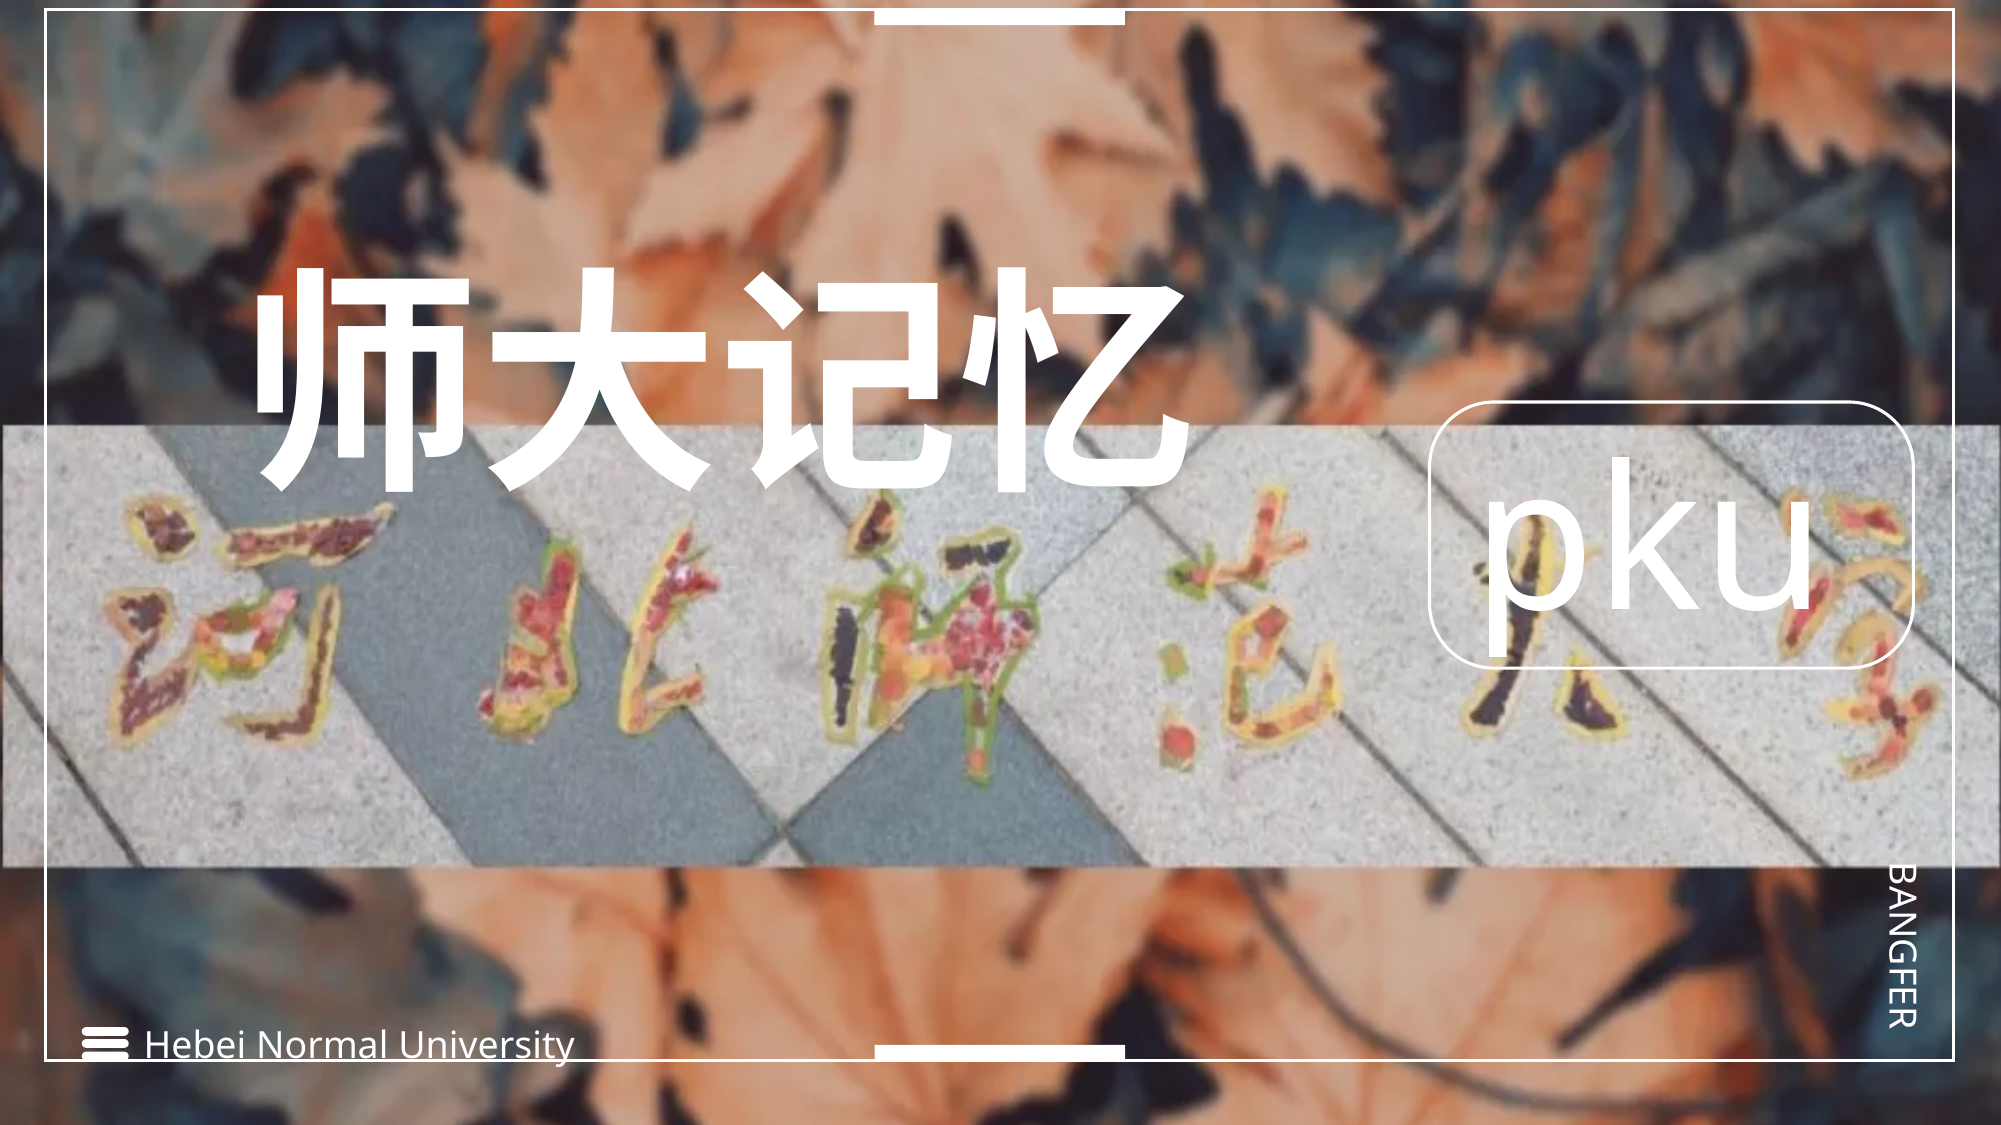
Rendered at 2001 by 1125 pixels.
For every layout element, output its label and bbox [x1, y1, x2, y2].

text_box [1429, 401, 1914, 669]
text_box [0, 0, 2000, 1125]
text_box [45, 9, 1954, 1061]
text_box [81, 1026, 129, 1061]
